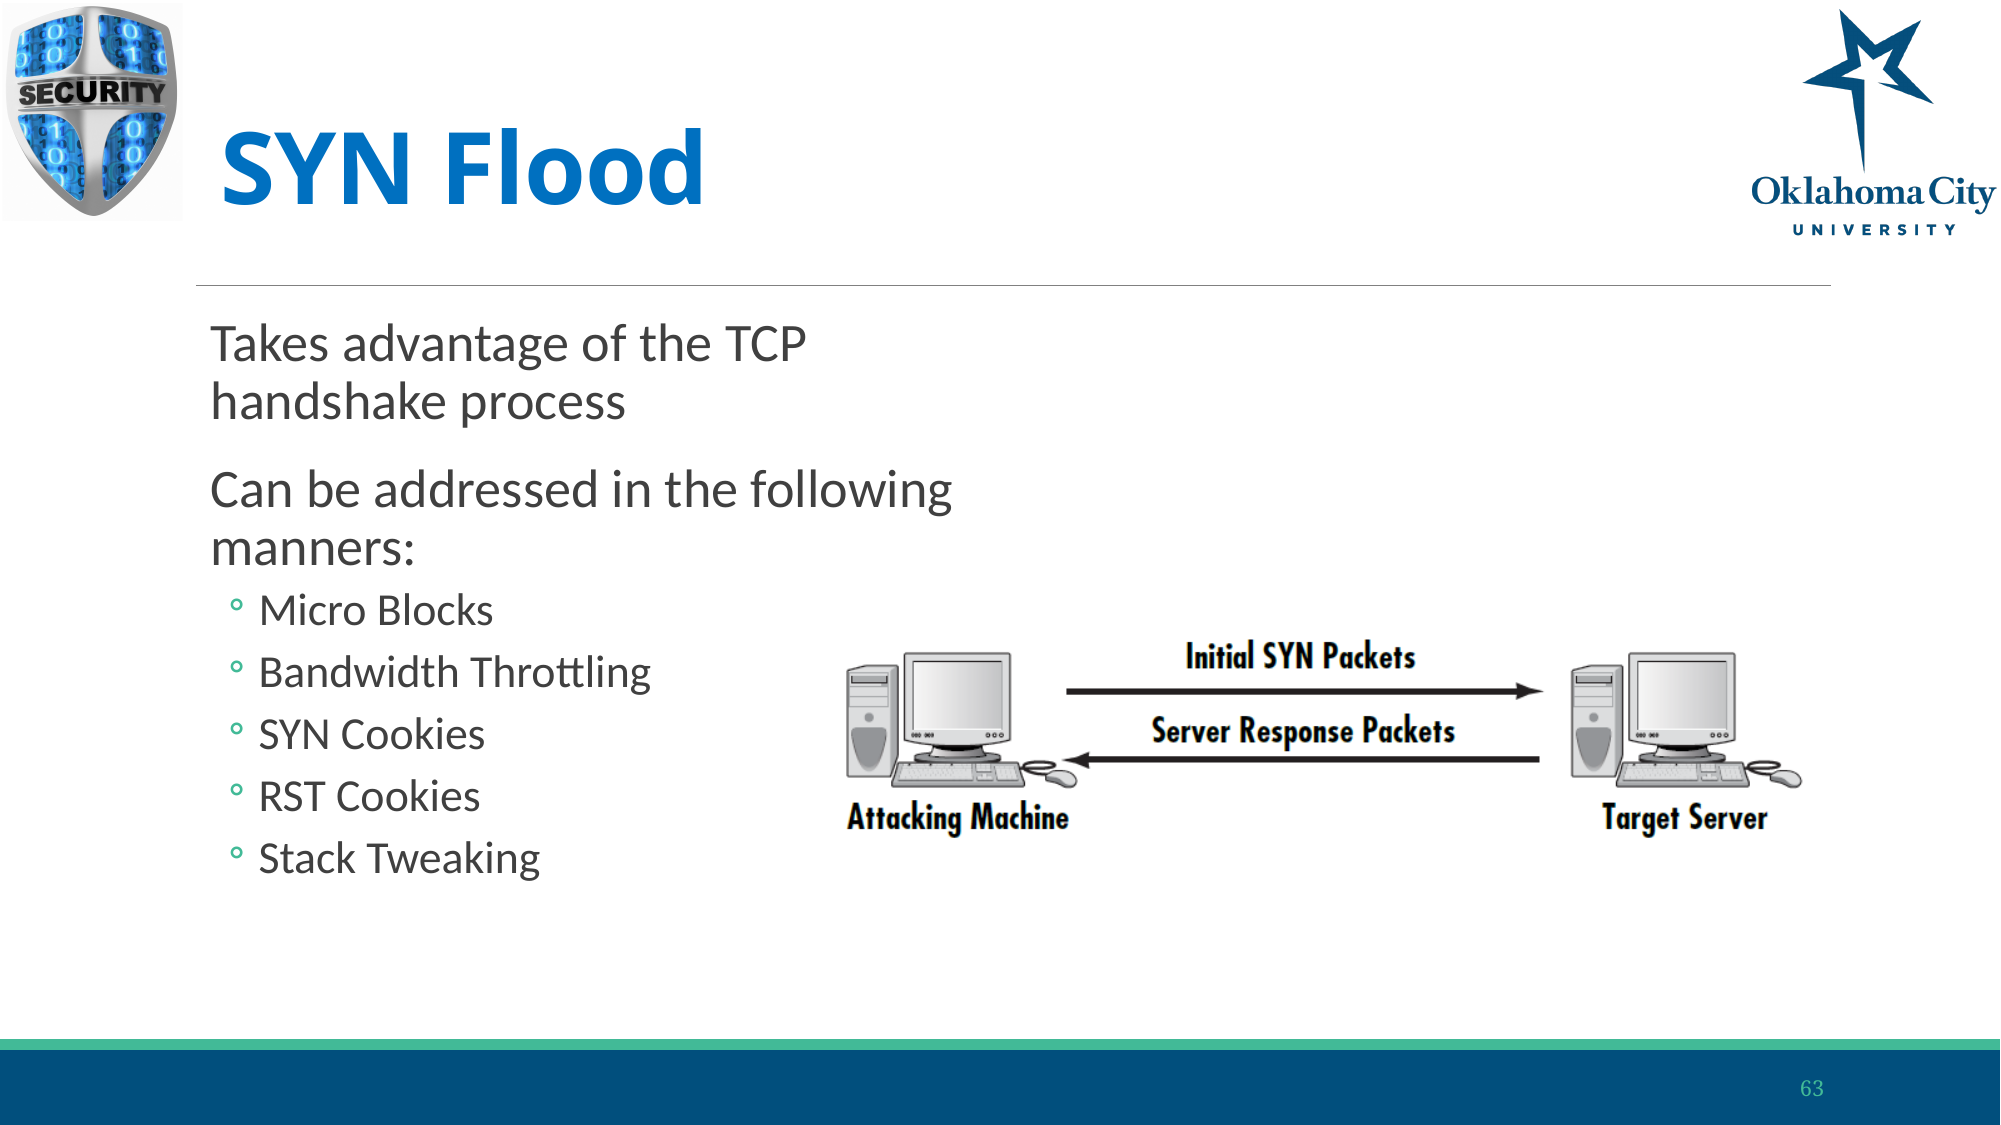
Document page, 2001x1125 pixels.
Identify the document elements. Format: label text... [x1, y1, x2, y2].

slide_number 63 [1624, 1059, 1840, 1120]
picture [1740, 0, 2001, 246]
picture [2, 3, 183, 221]
list Takes advantage of the TCP handshake process Can be addressed in the following manners: Micro Blocks Bandwidth Throttling SYN Cookies RST Cookies Stack Tweaking [195, 306, 1006, 1000]
title SYN Flood [205, 45, 1900, 233]
picture [820, 607, 1846, 854]
